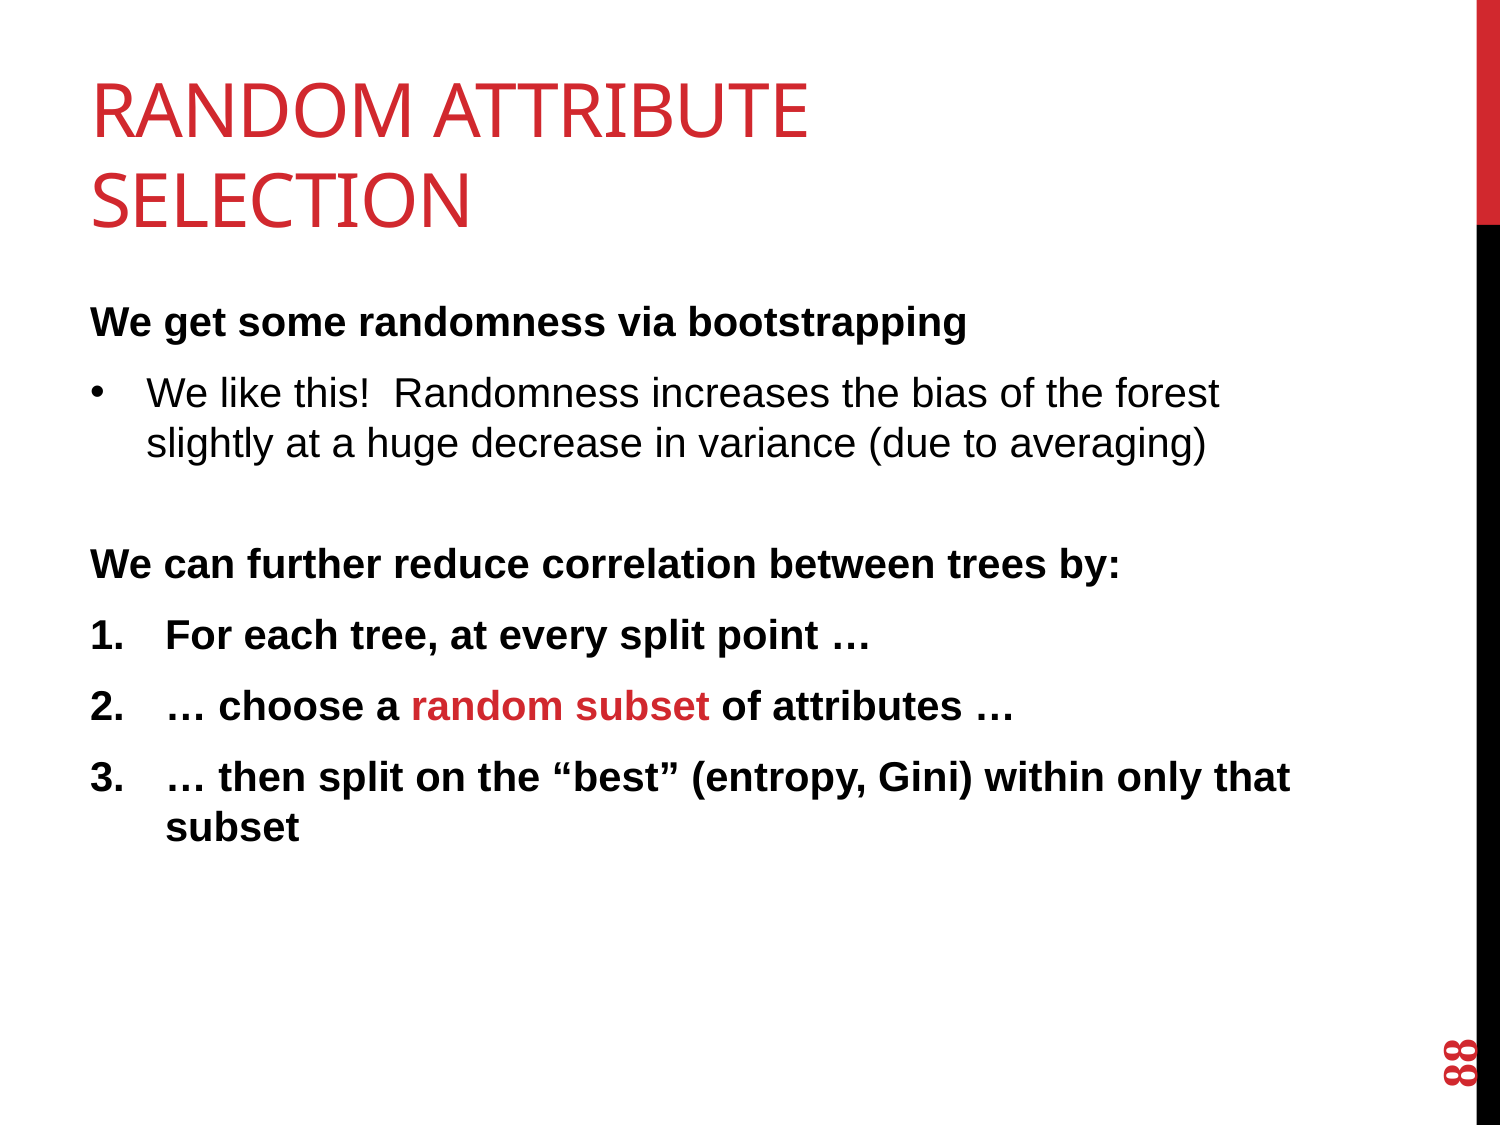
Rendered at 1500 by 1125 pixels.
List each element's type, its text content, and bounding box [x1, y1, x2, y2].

list We get some randomness via bootstrapping We like this! Randomness increases the bias of the forest slightly at a huge decrease in variance (due to averaging) We can further reduce correlation between trees by: For each tree, at every split point … … choose a random subset of attributes … … then split on the “best” (entropy, Gini) within only that subset [75, 287, 1325, 1005]
title Random Attribute selection [75, 25, 1025, 250]
slide_number 88 [1427, 887, 1488, 1104]
